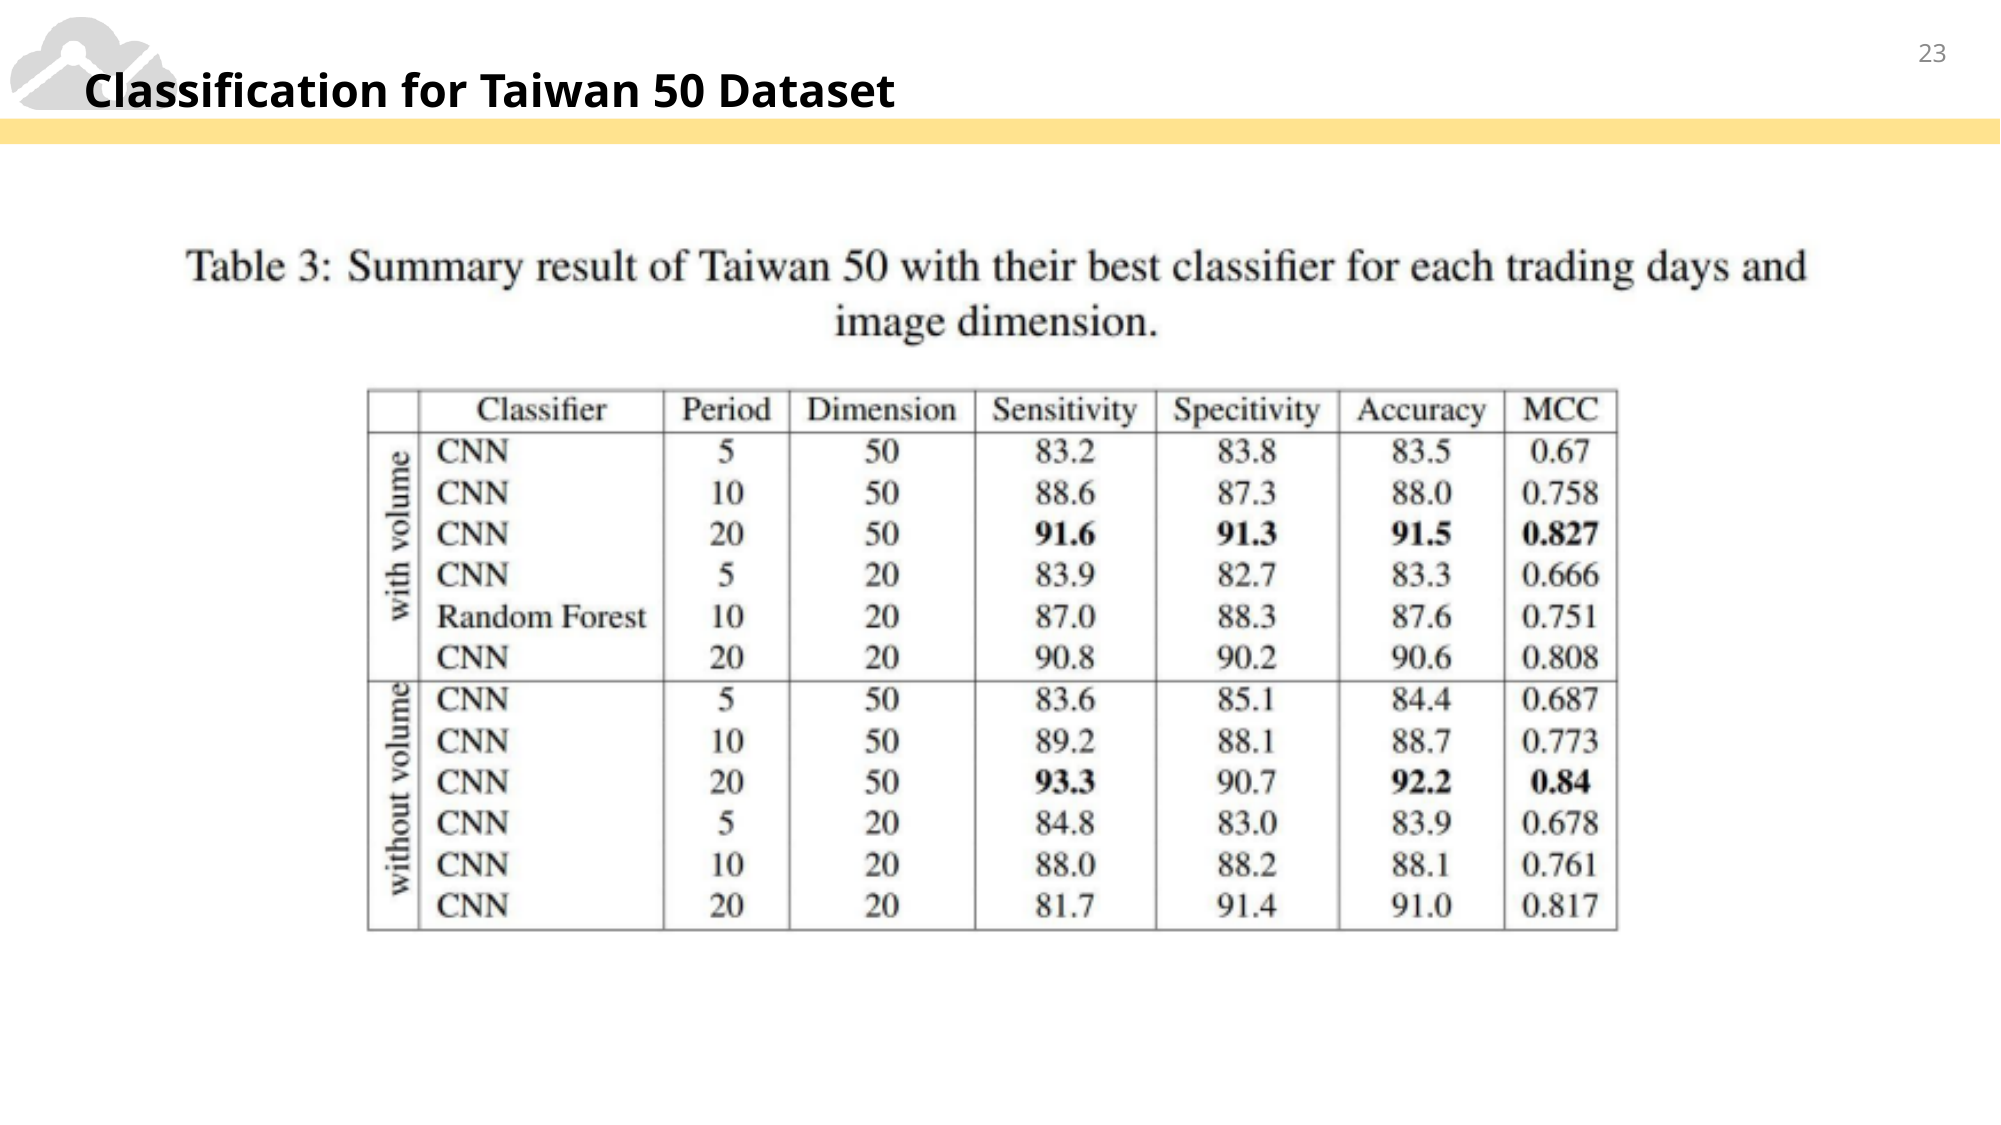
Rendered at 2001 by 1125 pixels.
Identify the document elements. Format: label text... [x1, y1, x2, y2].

picture [95, 197, 1905, 998]
picture [0, 8, 188, 121]
text_box Classification for Taiwan 50 Dataset [68, 54, 912, 125]
slide_number 23 [1511, 24, 1962, 85]
